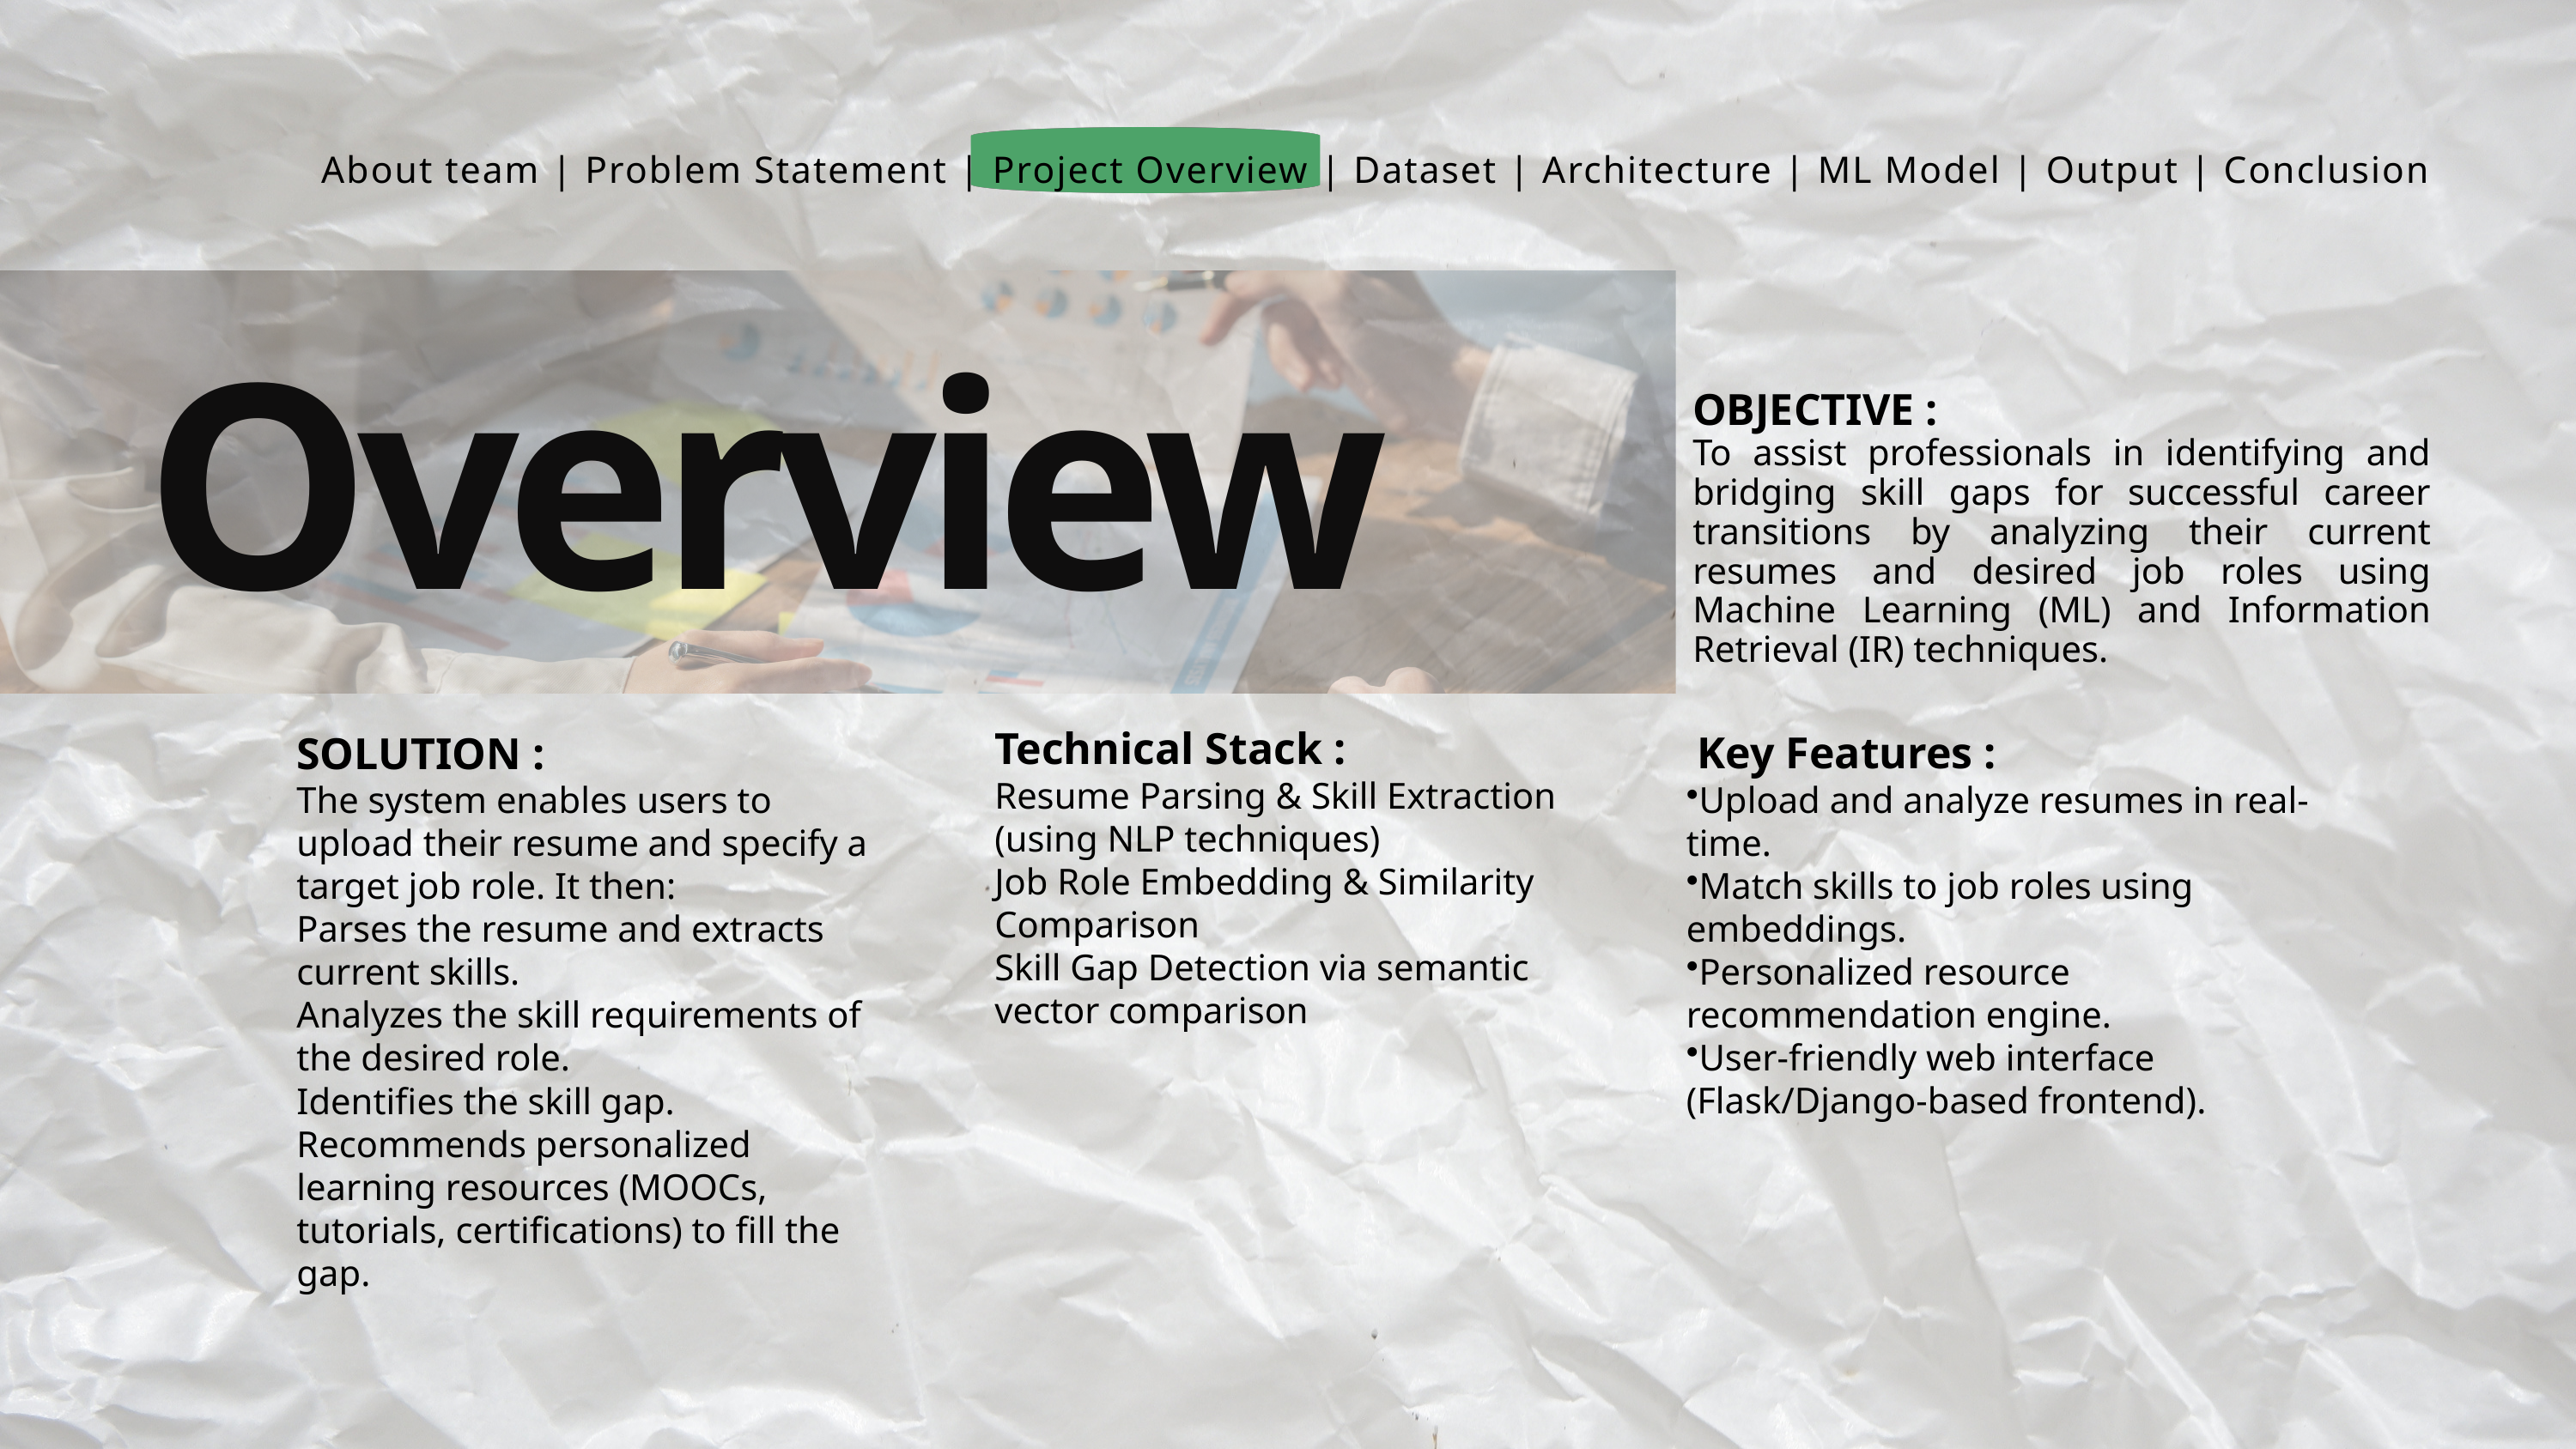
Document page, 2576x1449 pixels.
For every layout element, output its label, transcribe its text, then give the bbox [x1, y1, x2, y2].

text_box [0, 0, 2576, 1449]
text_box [0, 270, 1676, 694]
text_box Technical Stack : Resume Parsing & Skill Extraction (using NLP techniques) Job Role Embedding & Similarity Comparison Skill Gap Detection via semantic vector comparison [994, 721, 1578, 1031]
text_box Key Features : Upload and analyze resumes in real-time. Match skills to job roles using embeddings. Personalized resource recommendation engine. User-friendly web interface (Flask/Django-based frontend). [1673, 718, 2339, 1179]
text_box OBJECTIVE : To assist professionals in identifying and bridging skill gaps for successful career transitions by analyzing their current resumes and desired job roles using Machine Learning (ML) and Information Retrieval (IR) techniques. [1692, 394, 2432, 670]
text_box About team | Problem Statement | Project Overview | Dataset | Architecture | ML Model | Output | Conclusion [144, 142, 2432, 191]
text_box [970, 127, 1321, 142]
text_box SOLUTION : The system enables users to upload their resume and specify a target job role. It then: Parses the resume and extracts current skills. Analyzes the skill requirements of the desired role. Identifies the skill gap. Recommends personalized learning resources (MOOCs, tutorials, certifications) to fill the gap. [296, 726, 880, 1294]
